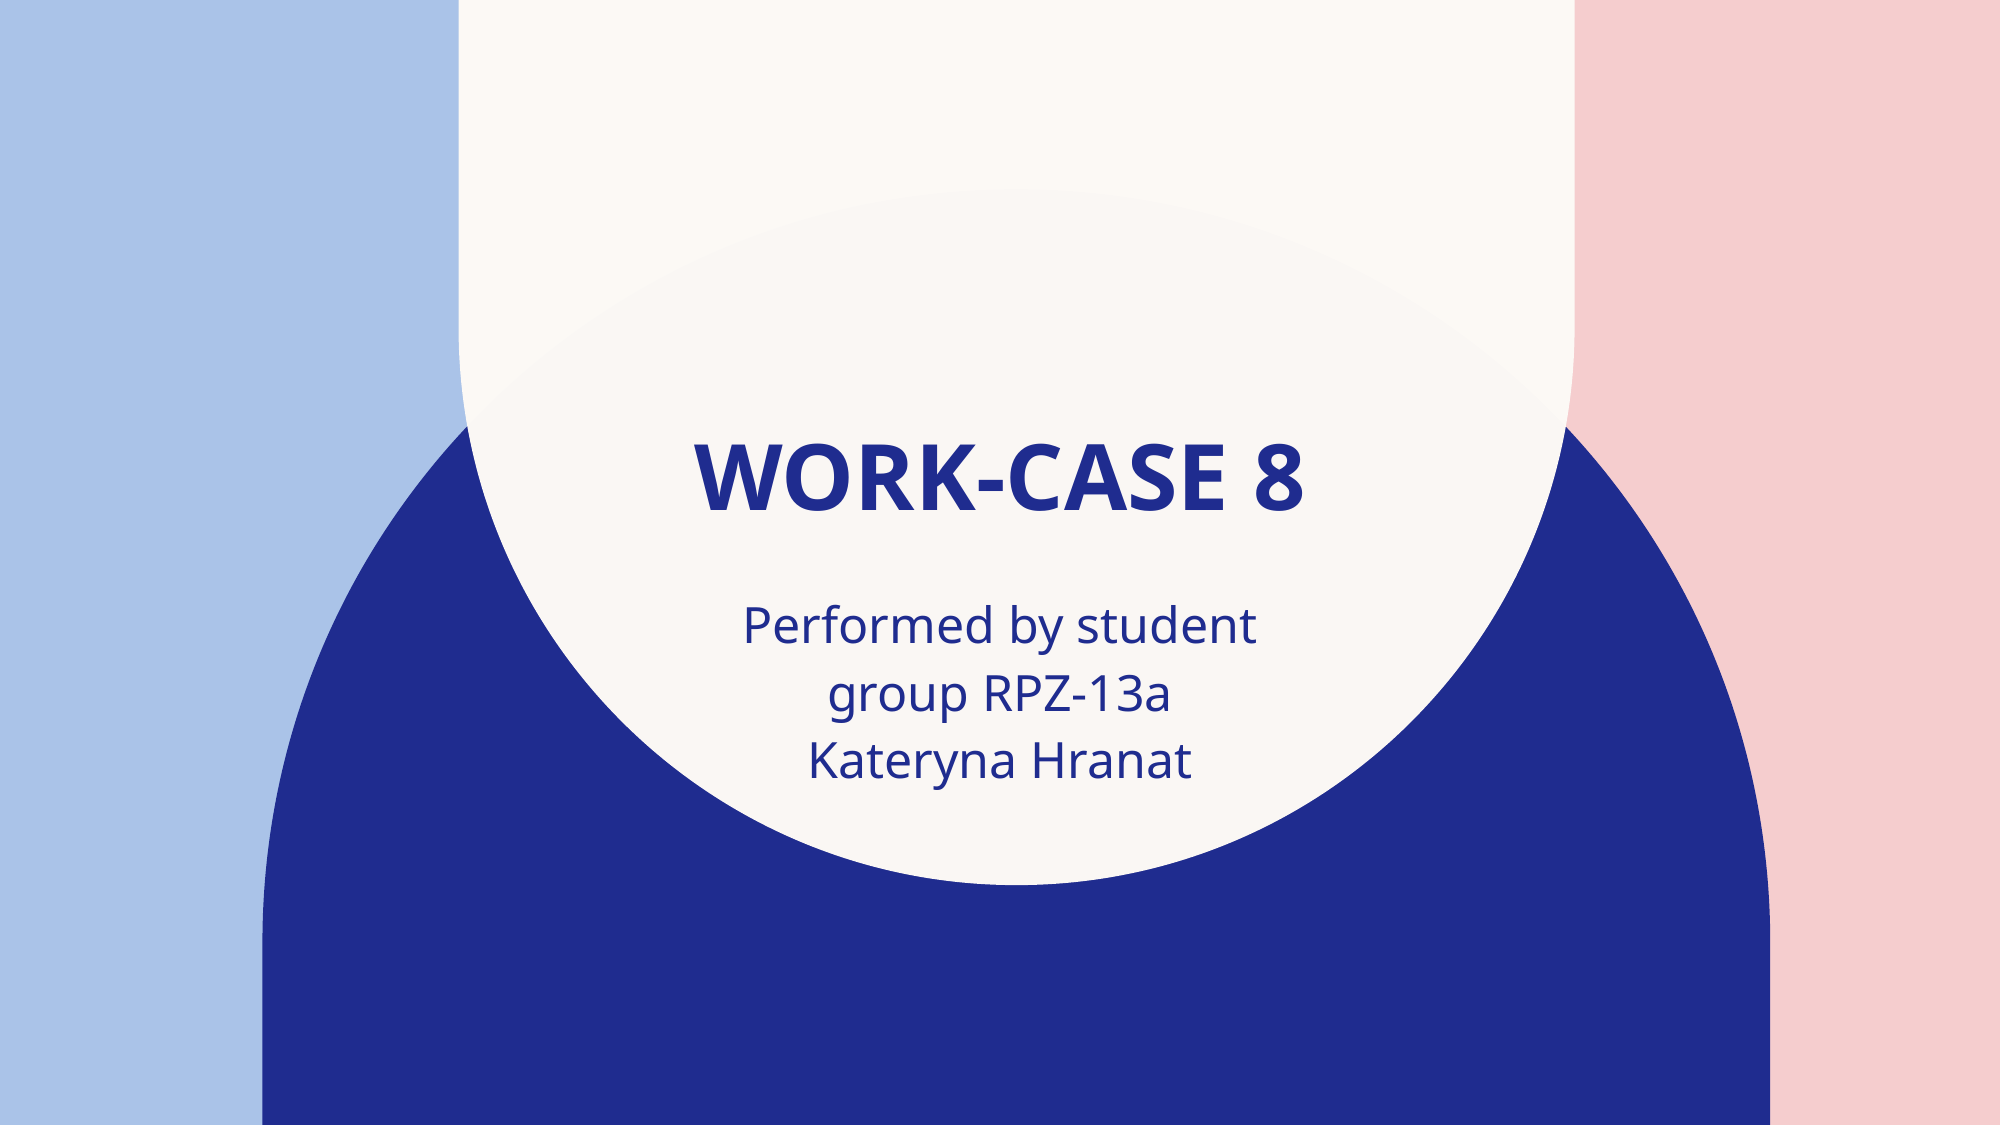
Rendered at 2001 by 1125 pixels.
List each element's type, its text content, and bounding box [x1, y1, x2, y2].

subtitle Performed by student group RPZ-13a Kateryna Hranat [713, 526, 1287, 832]
title Work-case 8 [558, 325, 1442, 527]
